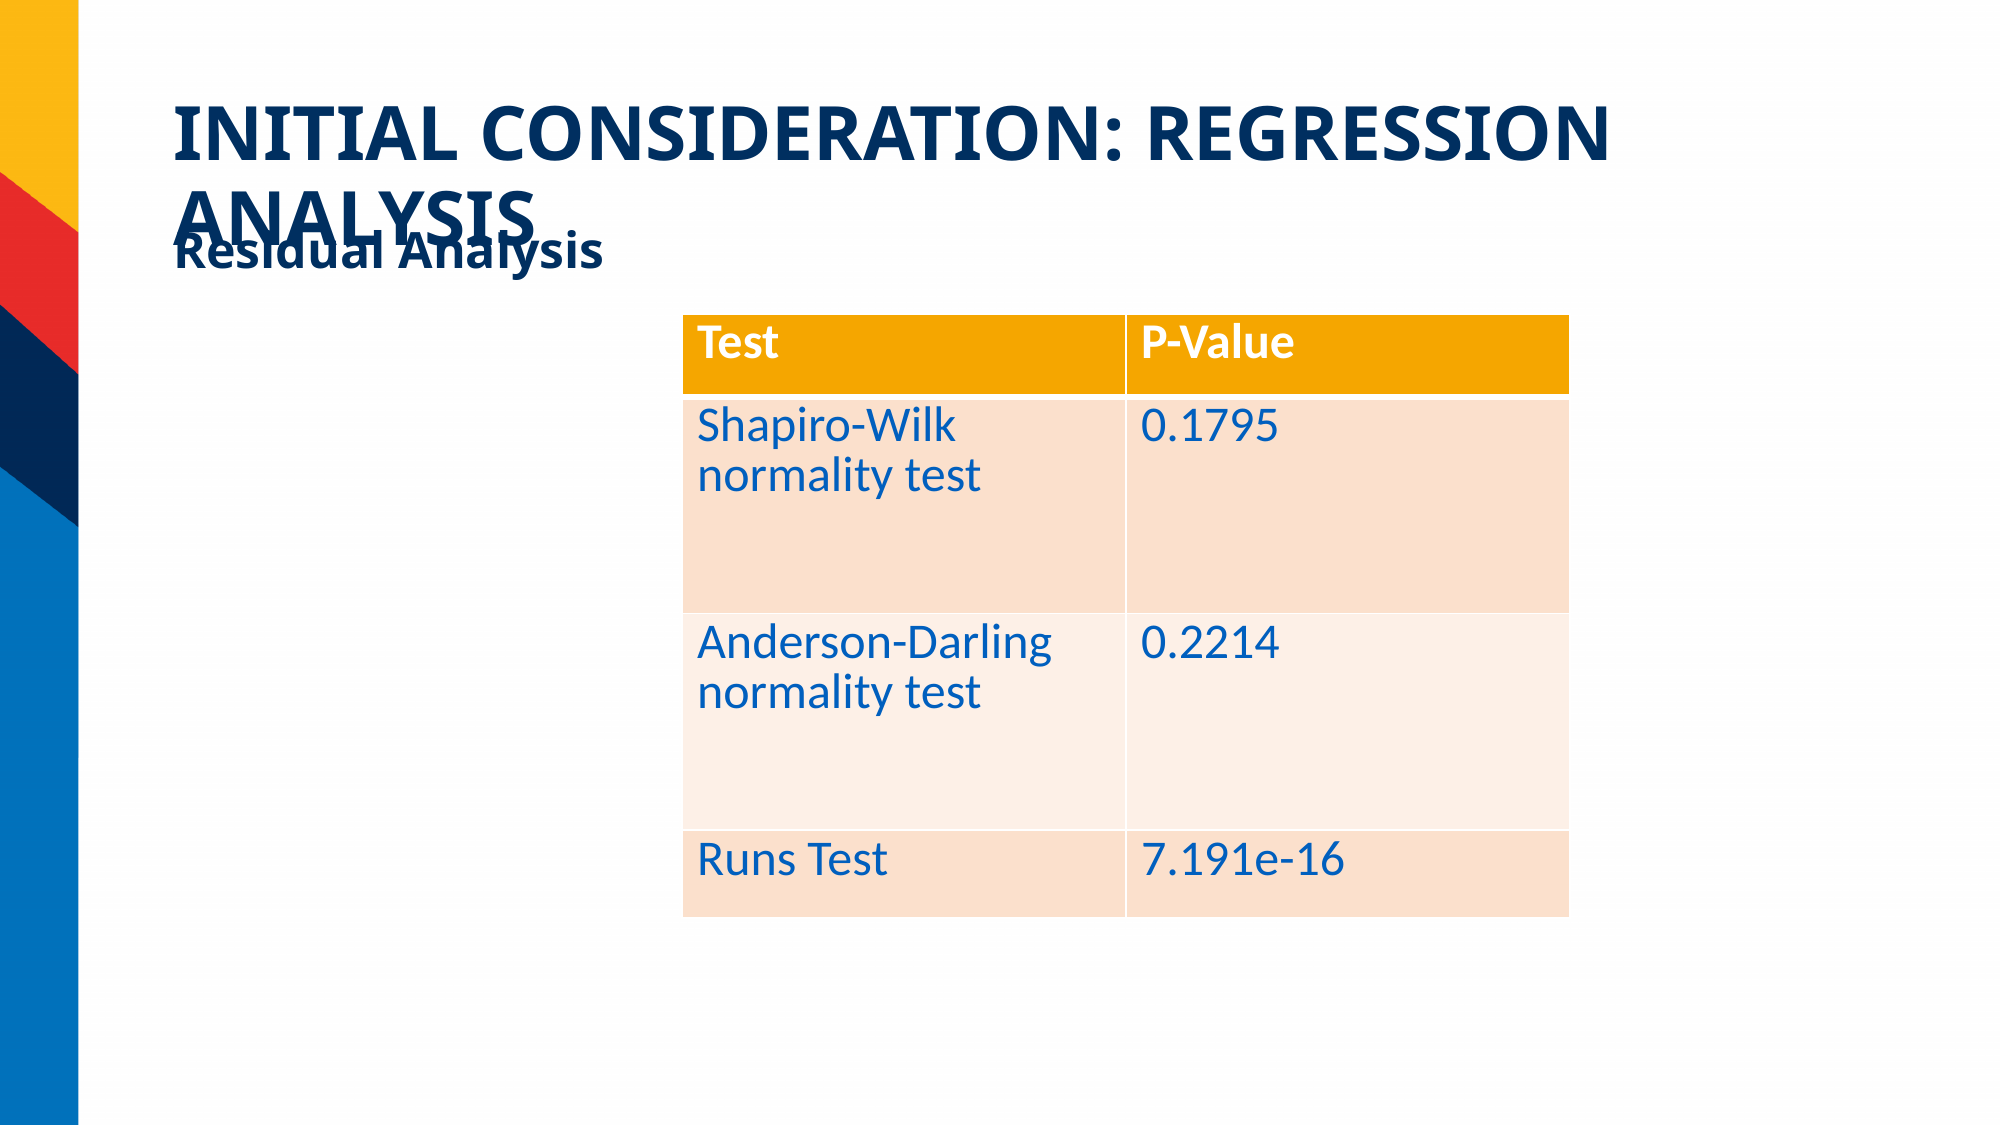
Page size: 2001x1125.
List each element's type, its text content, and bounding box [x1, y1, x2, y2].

table_cell Runs Test [683, 831, 1125, 917]
table_header P-Value [1127, 315, 1569, 394]
table_cell 0.2214 [1127, 614, 1569, 829]
table_cell Anderson-Darling normality test [683, 614, 1125, 829]
list Residual Analysis [173, 225, 961, 291]
table_cell Shapiro-Wilk normality test [683, 400, 1125, 613]
title Initial Consideration: Regression Analysis [173, 90, 1867, 203]
table_header Test [683, 315, 1125, 394]
table_cell 7.191e-16 [1127, 831, 1569, 917]
table_cell 0.1795 [1127, 400, 1569, 613]
picture [0, 0, 2001, 1125]
